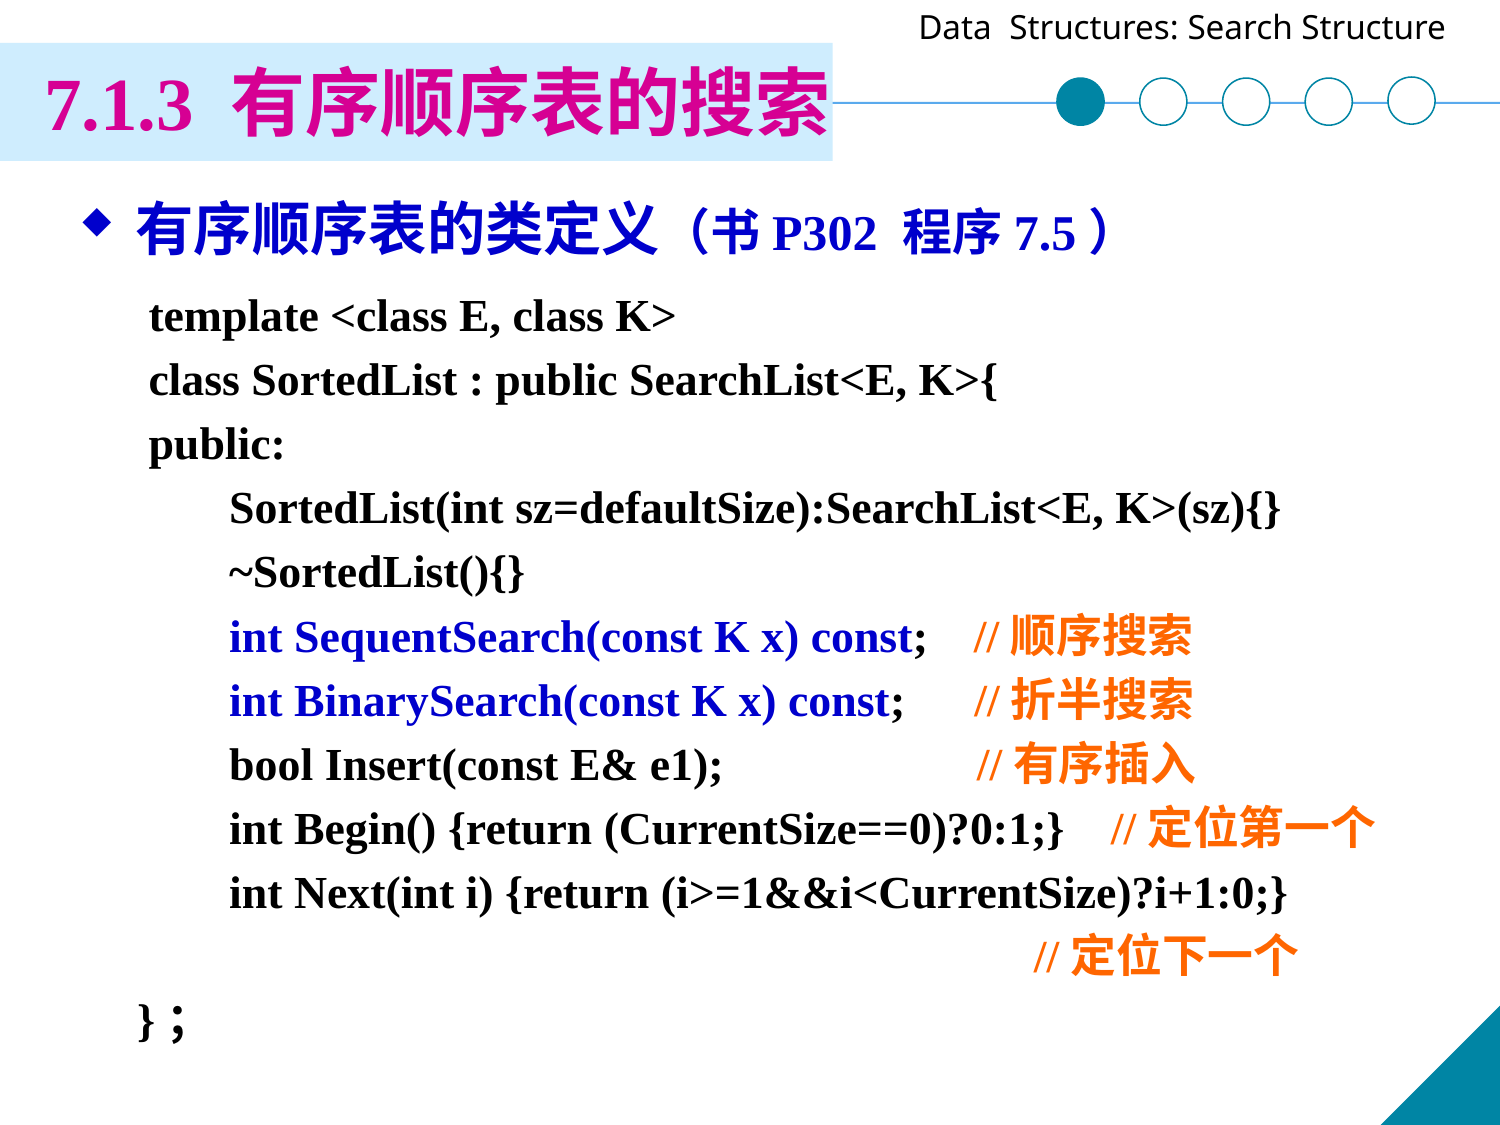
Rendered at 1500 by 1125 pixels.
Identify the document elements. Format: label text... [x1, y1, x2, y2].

text_box [1056, 78, 1105, 126]
text_box [1387, 77, 1436, 125]
text_box [1305, 78, 1353, 126]
text_box 有序顺序表的类定义（书P302 程序7.5） template <class E, class K> class SortedList : public SearchList<E, K>{ public: SortedList(int sz=defaultSize):SearchList<E, K>(sz){} ~SortedList(){} int SequentSearch(const K x) const; //顺序搜索 int BinarySearch(const K x) const; //折半搜索 bool Insert(const E& e1); //有序插入 int Begin() {return (CurrentSize==0)?0:1;} //定位第一个 int Next(int i) {return (i>=1&&i<CurrentSize)?i+1:0;} //定位下一个 }； [64, 184, 1436, 1083]
text_box [1139, 78, 1187, 126]
text_box 7.1.3 有序顺序表的搜索 [29, 44, 945, 157]
text_box [1222, 78, 1270, 126]
